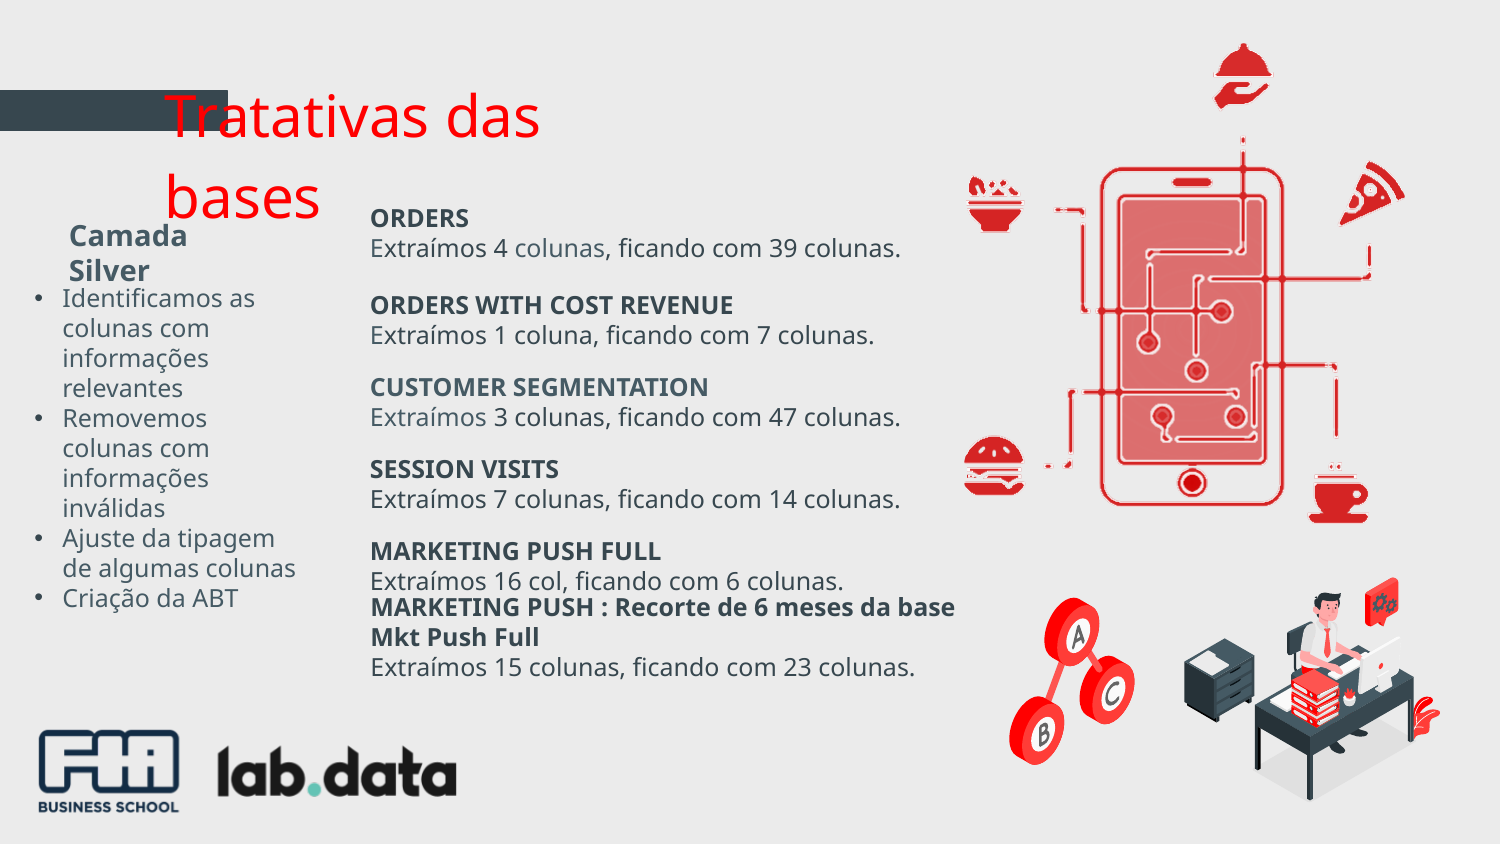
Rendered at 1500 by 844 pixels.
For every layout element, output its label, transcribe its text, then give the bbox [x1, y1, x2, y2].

text_box CUSTOMER SEGMENTATION Extraímos 3 colunas, ficando com 47 colunas. [354, 359, 929, 441]
text_box Camada Silver [53, 209, 284, 295]
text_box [1009, 610, 1135, 766]
text_box ORDERS WITH COST REVENUE Extraímos 1 coluna, ficando com 7 colunas. [354, 277, 929, 359]
picture [964, 43, 1405, 601]
text_box Identificamos as colunas com informações relevantes Removemos colunas com informações inválidas Ajuste da tipagem de algumas colunas Criação da ABT [19, 275, 319, 620]
text_box MARKETING PUSH FULL Extraímos 16 col, ficando com 6 colunas. [354, 522, 929, 610]
text_box ORDERS Extraímos 4 colunas, ficando com 39 colunas. [354, 190, 929, 277]
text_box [1184, 577, 1443, 803]
text_box SESSION VISITS Extraímos 7 colunas, ficando com 14 colunas. [354, 441, 929, 522]
title Tratativas das bases [149, 54, 641, 137]
text_box MARKETING PUSH : Recorte de 6 meses da base Mkt Push Full Extraímos 15 colunas, ficando com 23 colunas. [355, 608, 974, 696]
picture [37, 728, 463, 817]
